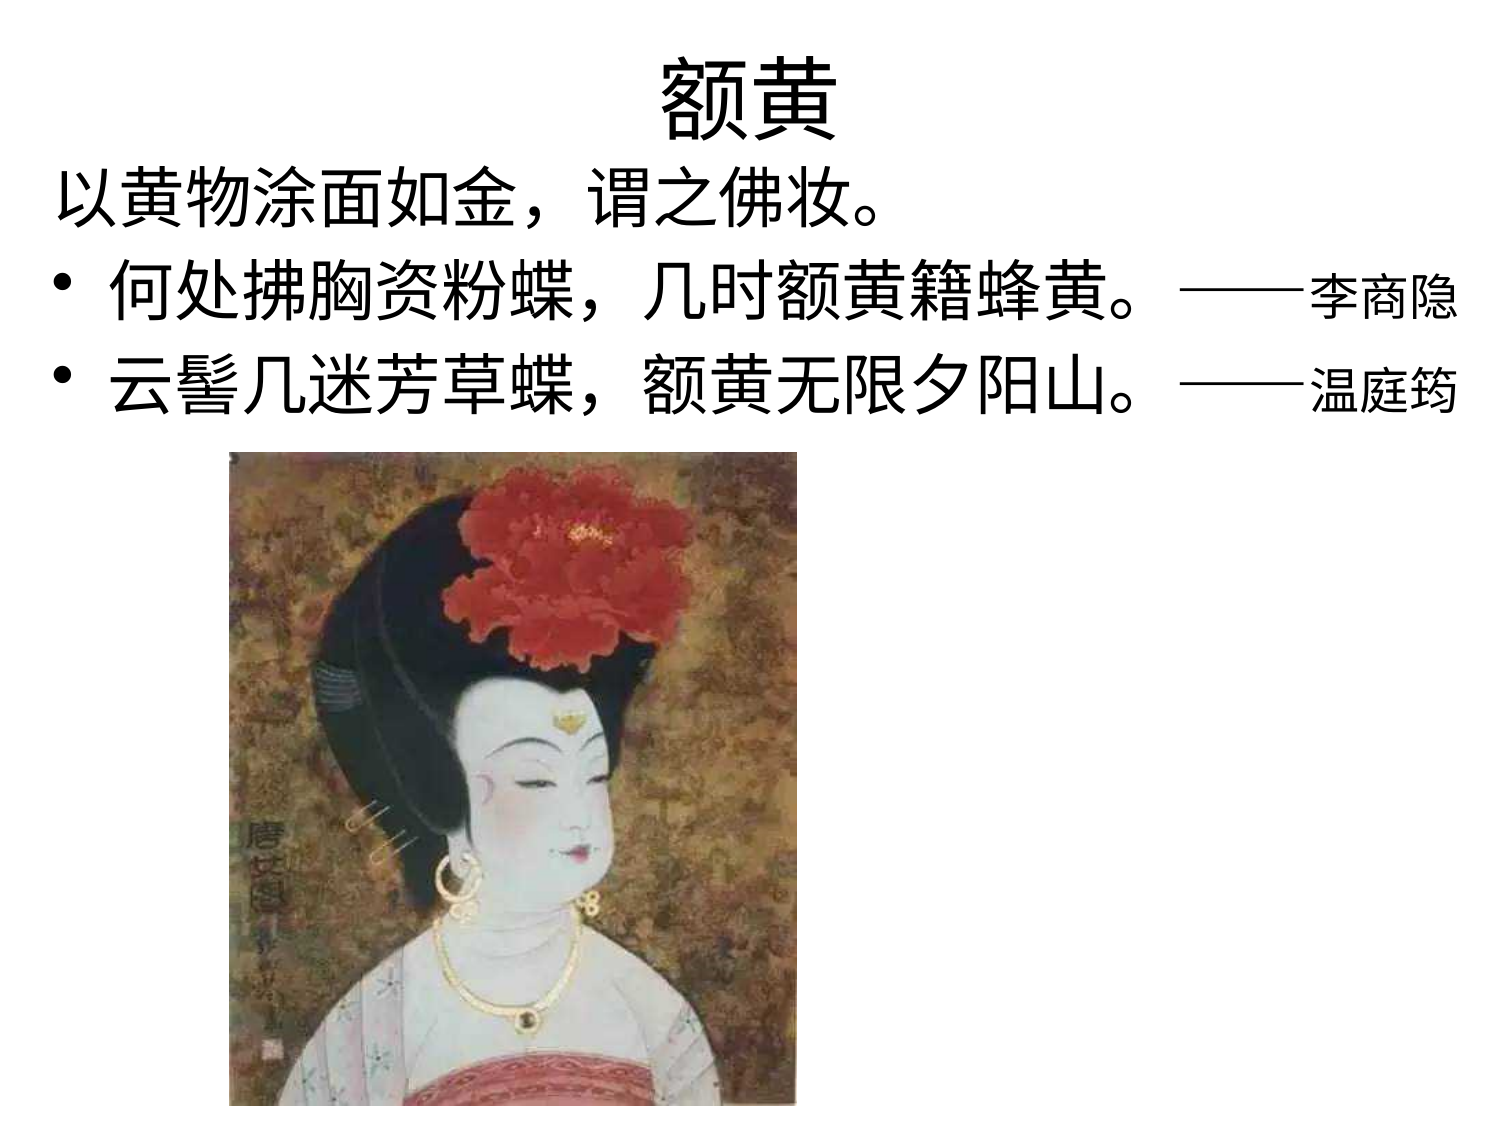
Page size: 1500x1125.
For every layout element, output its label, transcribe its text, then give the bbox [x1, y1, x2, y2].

title 额黄 [74, 2, 1426, 148]
list 以黄物涂面如金，谓之佛妆。 何处拂胸资粉蝶，几时额黄籍蜂黄。——李商隐 云髻几迷芳草蝶，额黄无限夕阳山。——温庭筠 [36, 148, 1500, 892]
picture [229, 451, 797, 1106]
